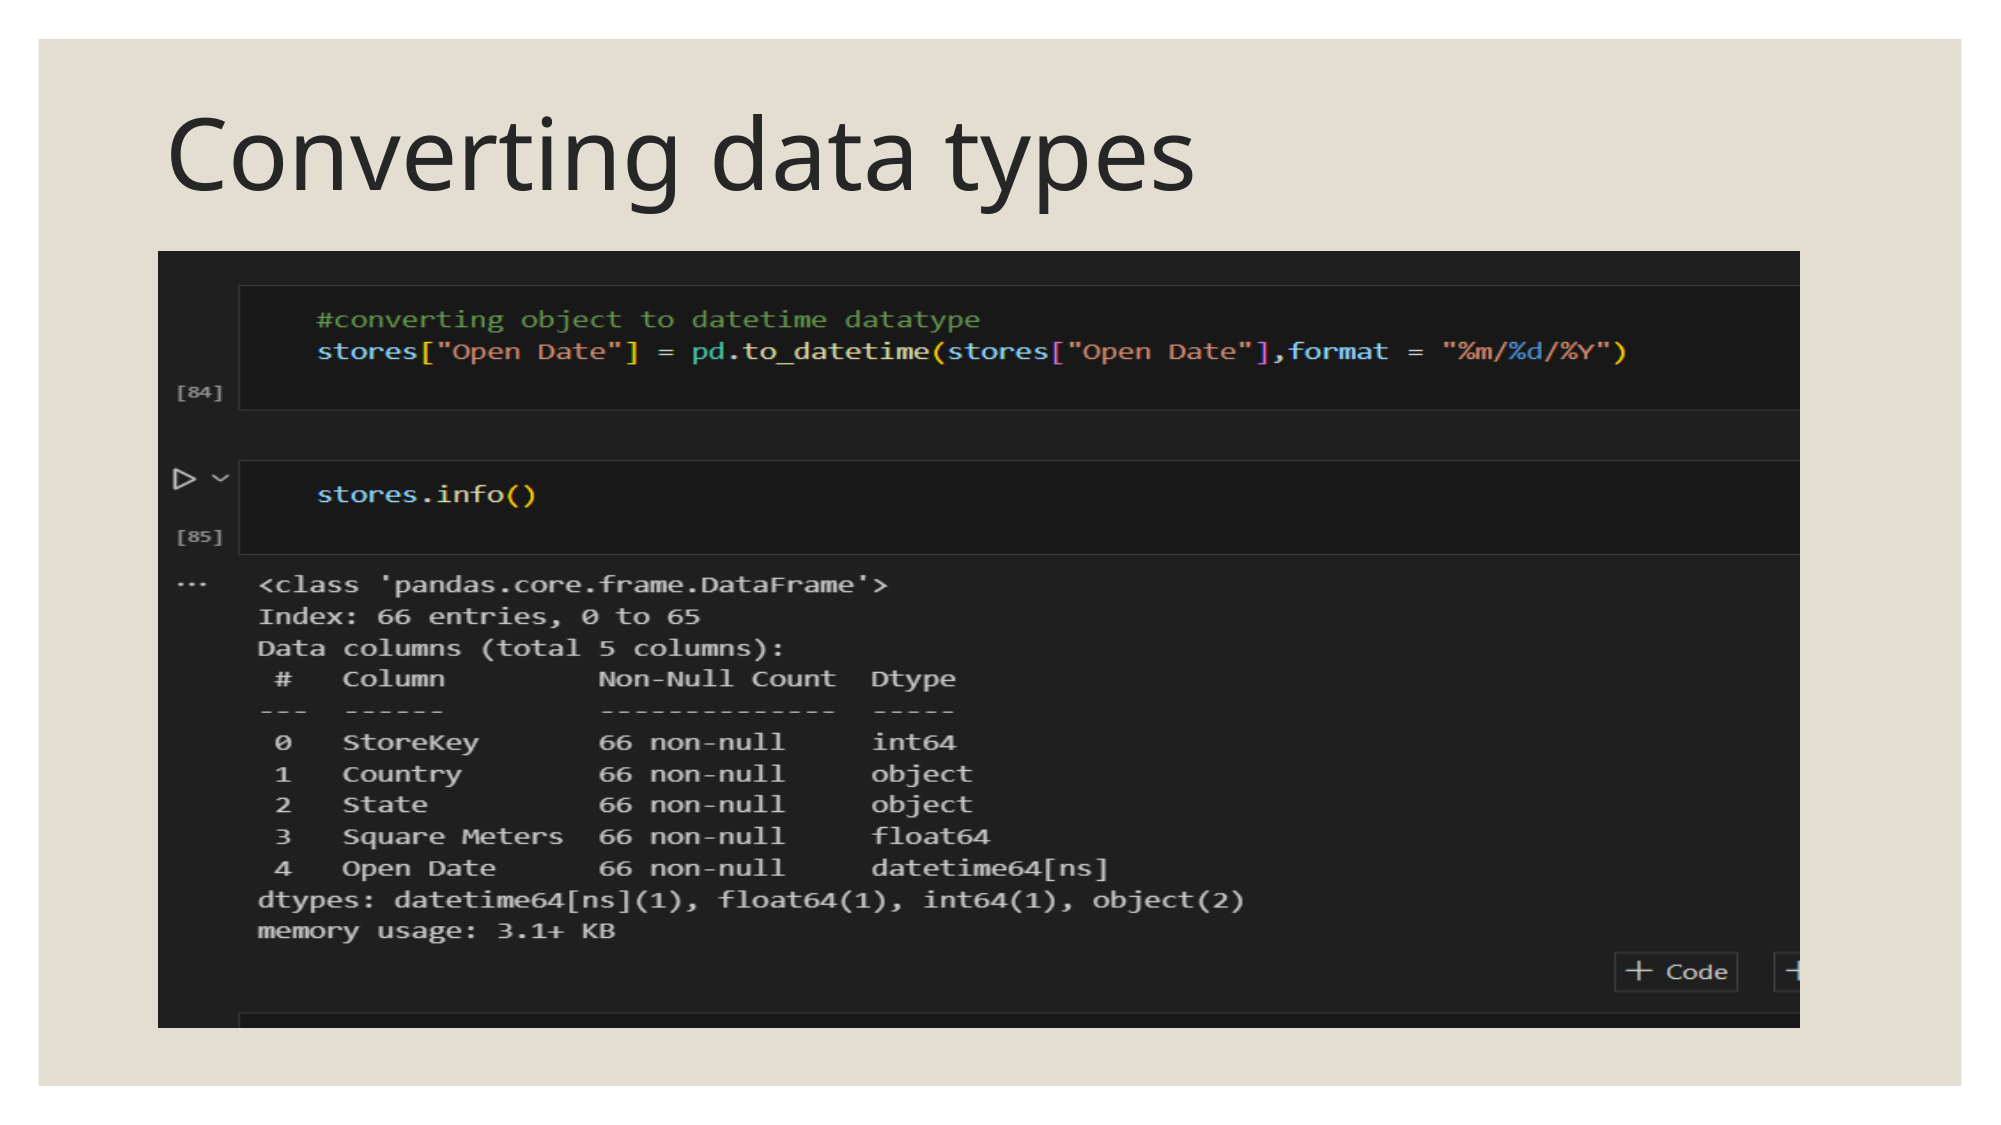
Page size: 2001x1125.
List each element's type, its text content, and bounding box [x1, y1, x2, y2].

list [158, 251, 1800, 1028]
title Converting data types [150, 45, 1800, 271]
